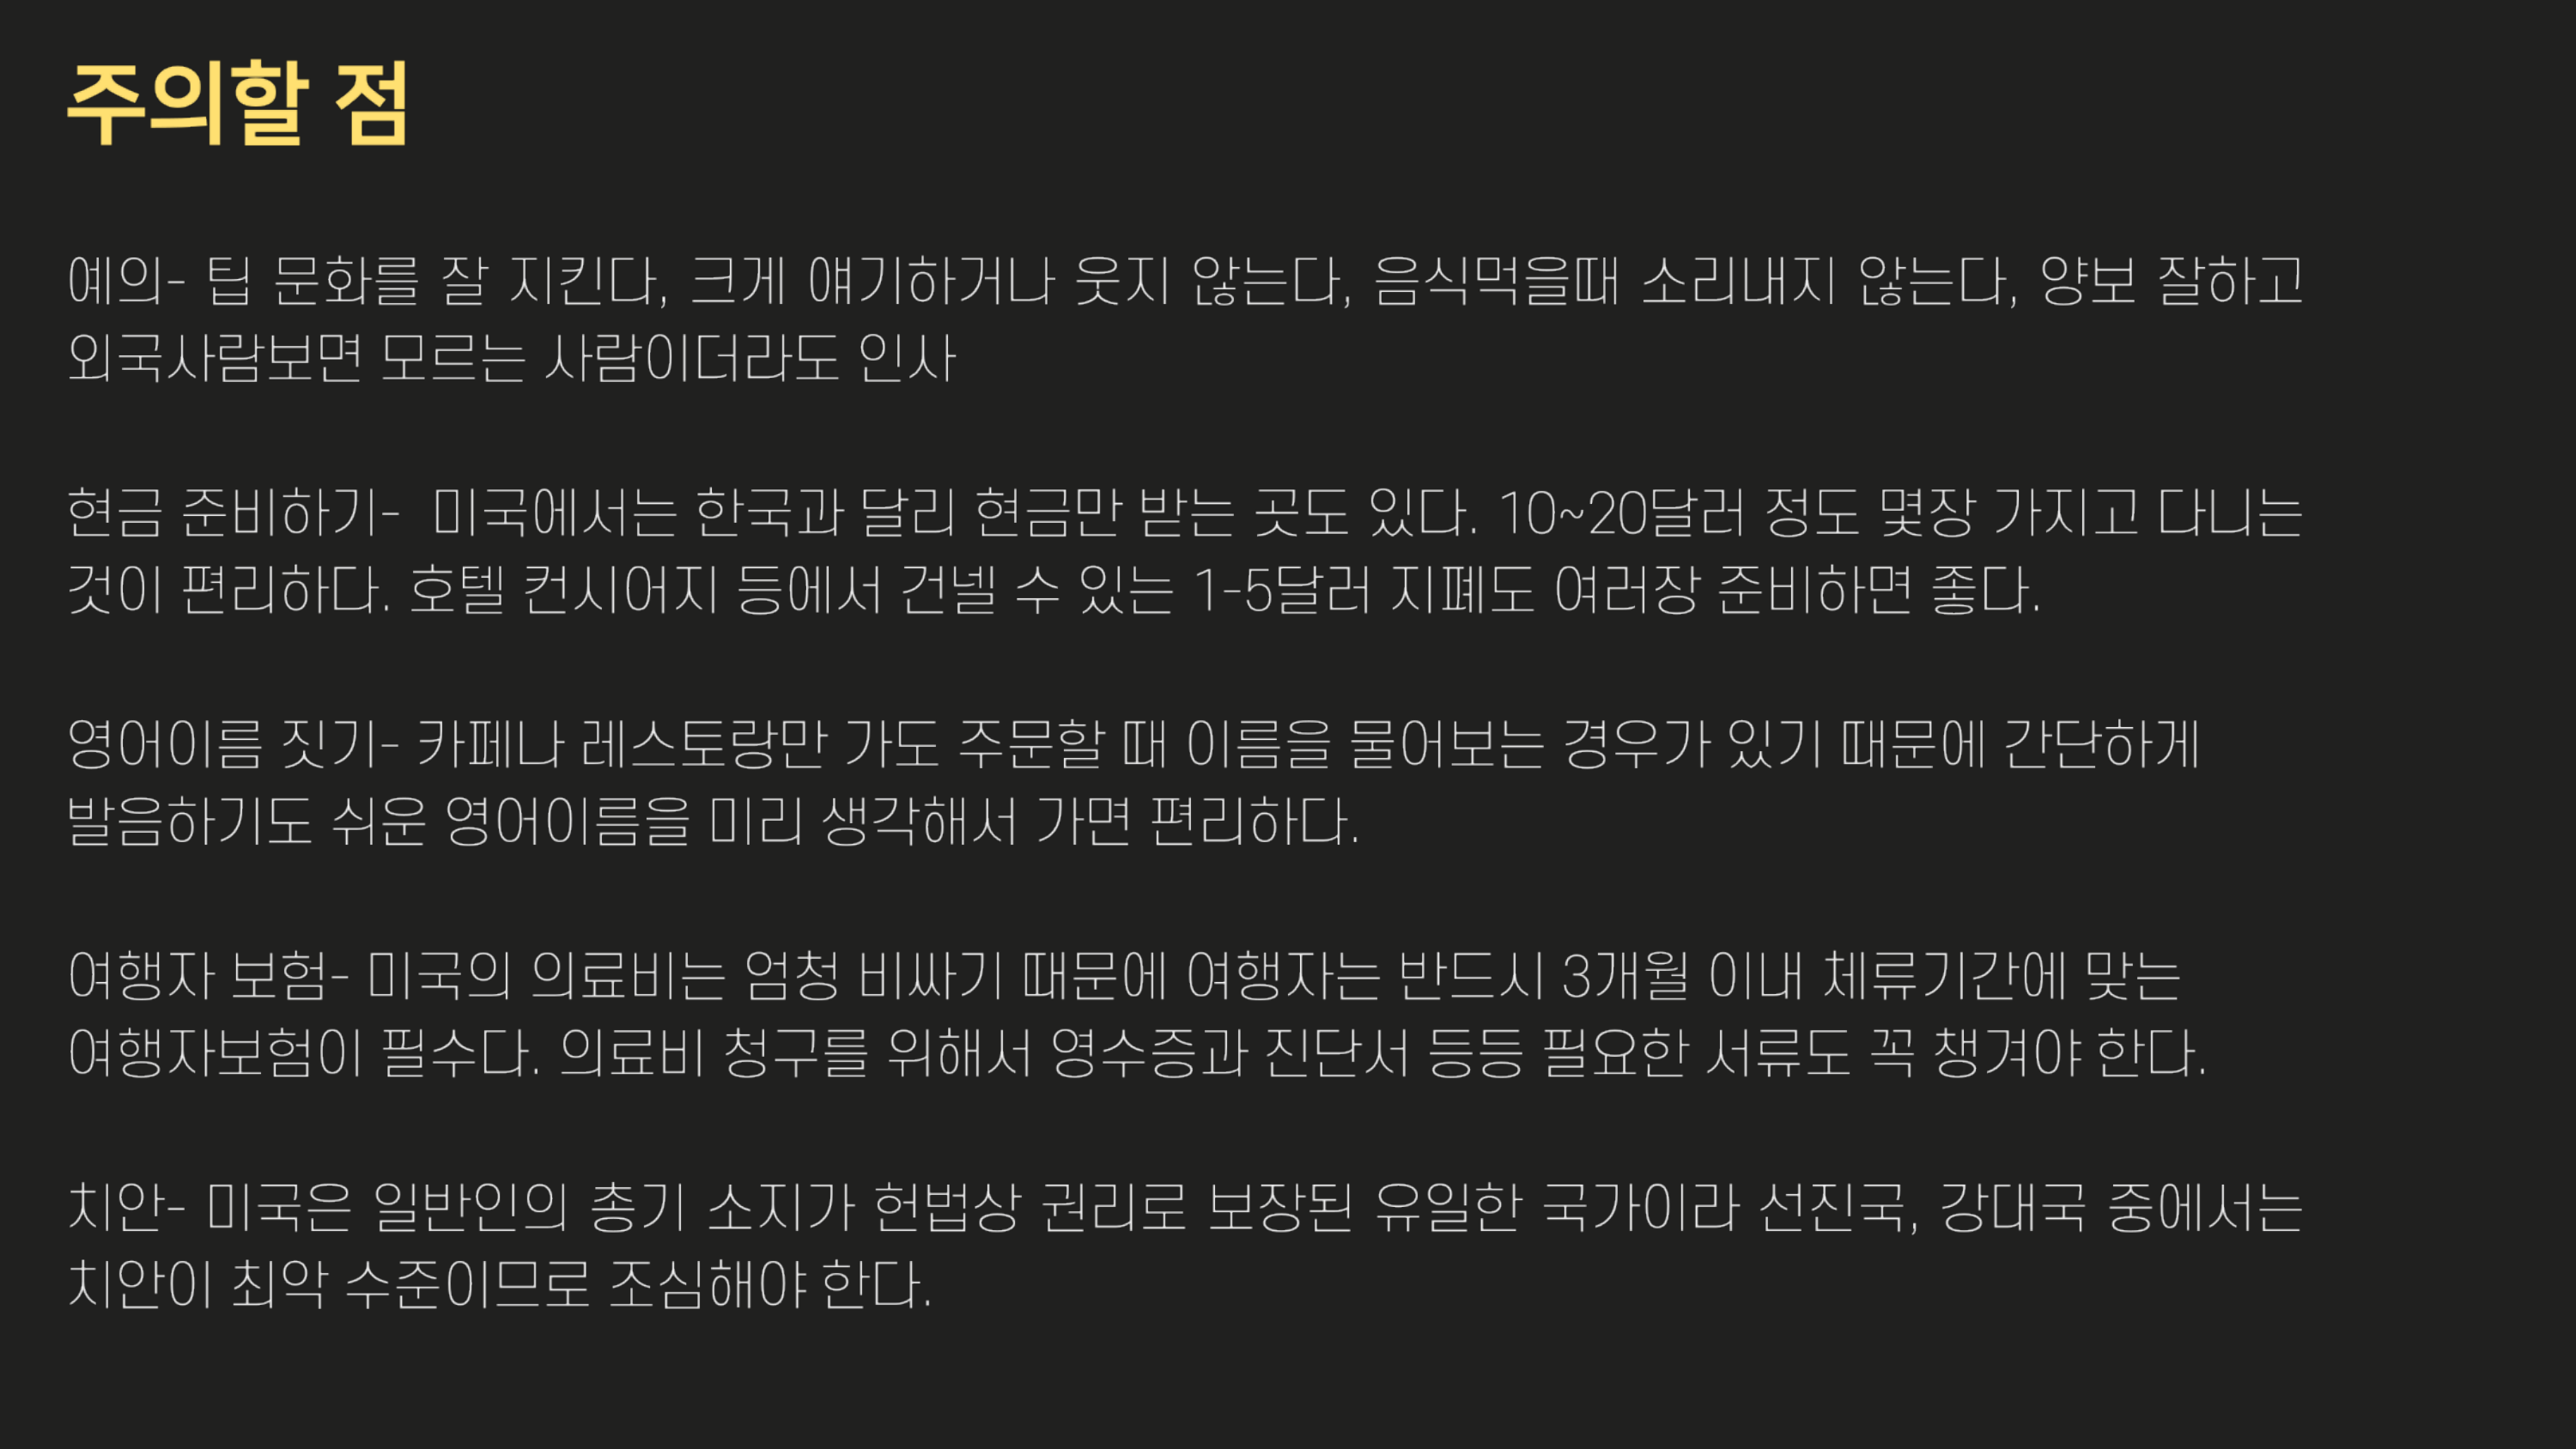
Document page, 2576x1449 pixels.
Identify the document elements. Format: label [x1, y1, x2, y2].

picture [58, 236, 2329, 1335]
picture [52, 29, 446, 186]
